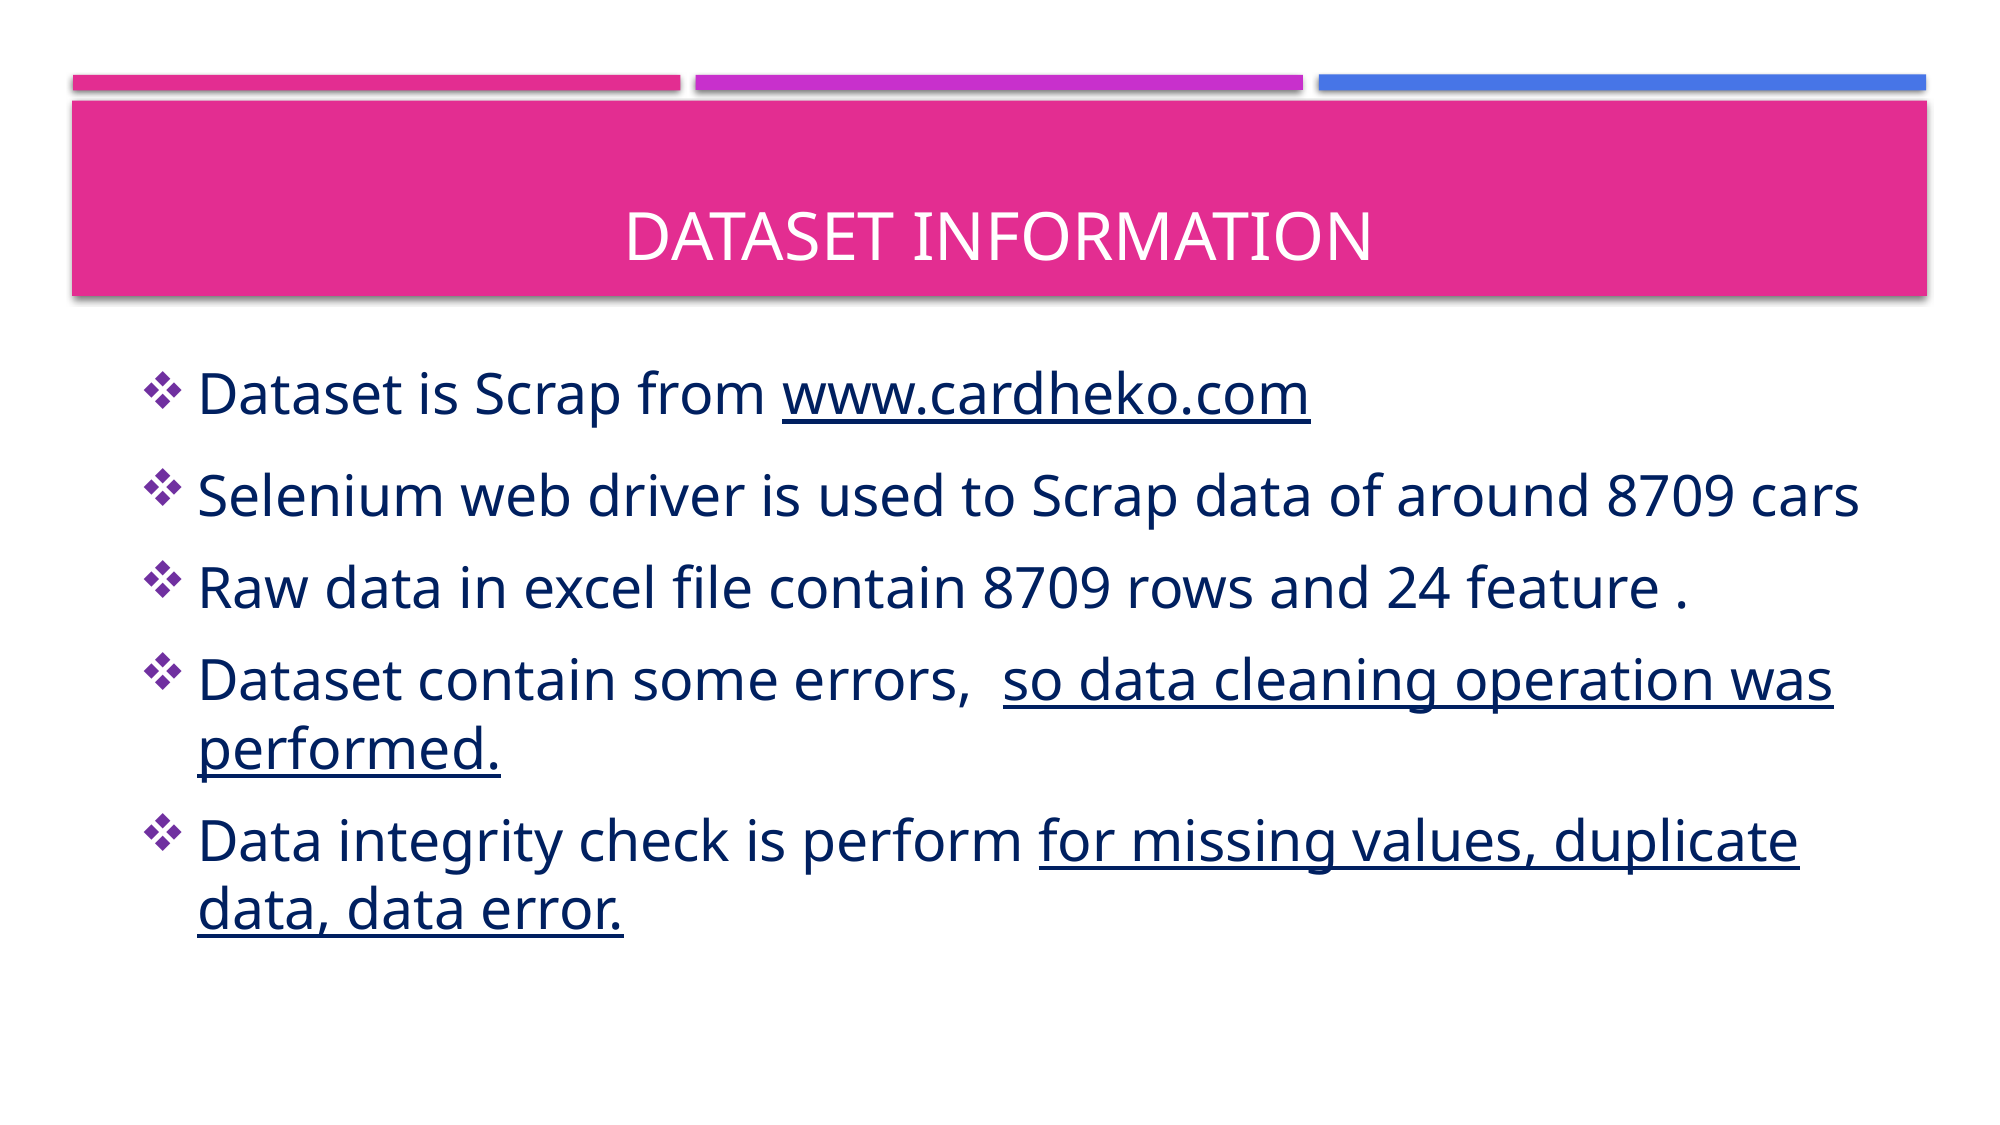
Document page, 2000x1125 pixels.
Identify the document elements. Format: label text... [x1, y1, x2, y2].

title DATASET Information [95, 115, 1905, 282]
list Dataset is Scrap from www.cardheko.com Selenium web driver is used to Scrap data of around 8709 cars Raw data in excel file contain 8709 rows and 24 feature . Dataset contain some errors, so data cleaning operation was performed. Data integrity check is perform for missing values, duplicate data, data error. [95, 338, 1905, 962]
